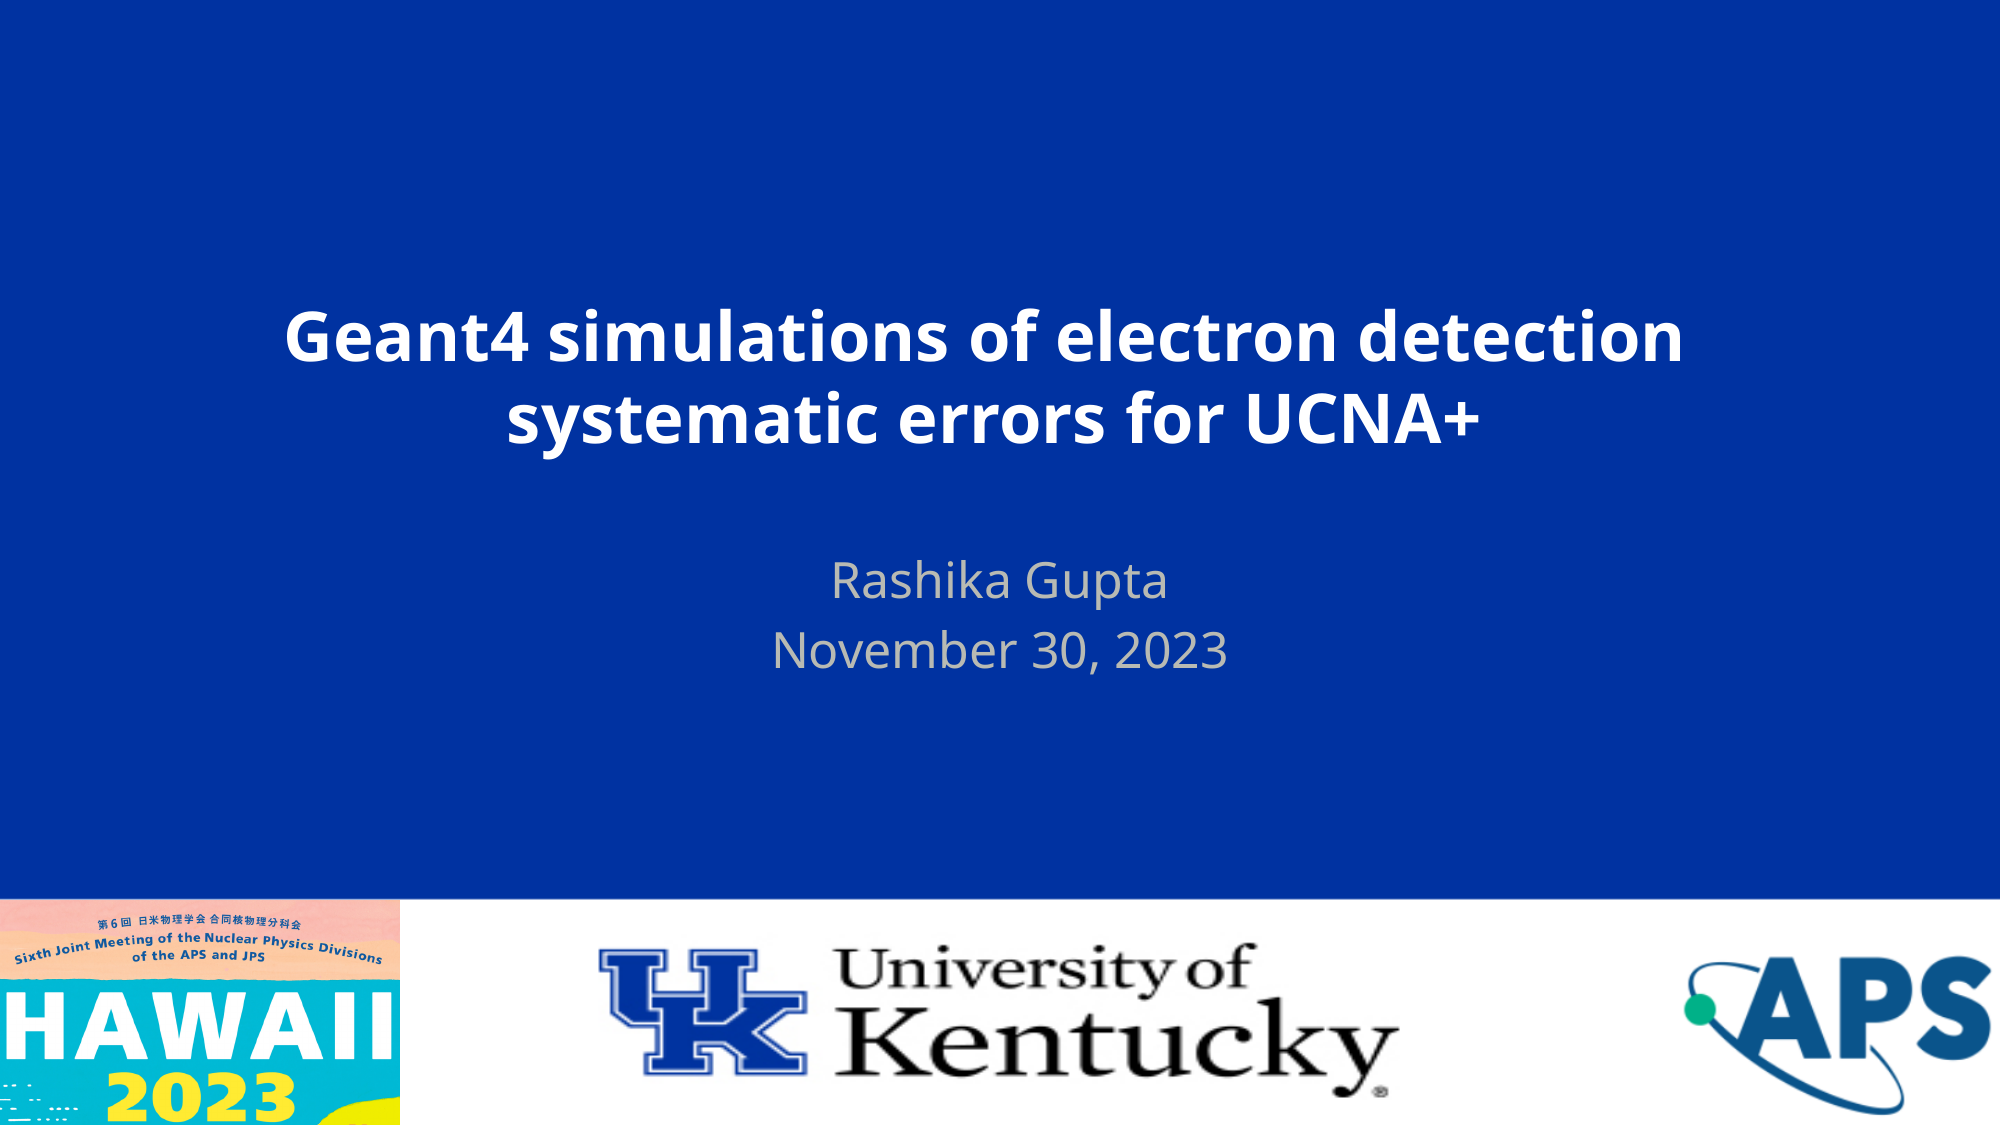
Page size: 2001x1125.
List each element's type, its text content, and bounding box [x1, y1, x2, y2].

picture [0, 0, 2000, 1125]
subtitle Rashika Gupta November 30, 2023 [300, 540, 1700, 723]
title Geant4 simulations of electron detection systematic errors for UCNA+ [79, 254, 1910, 496]
